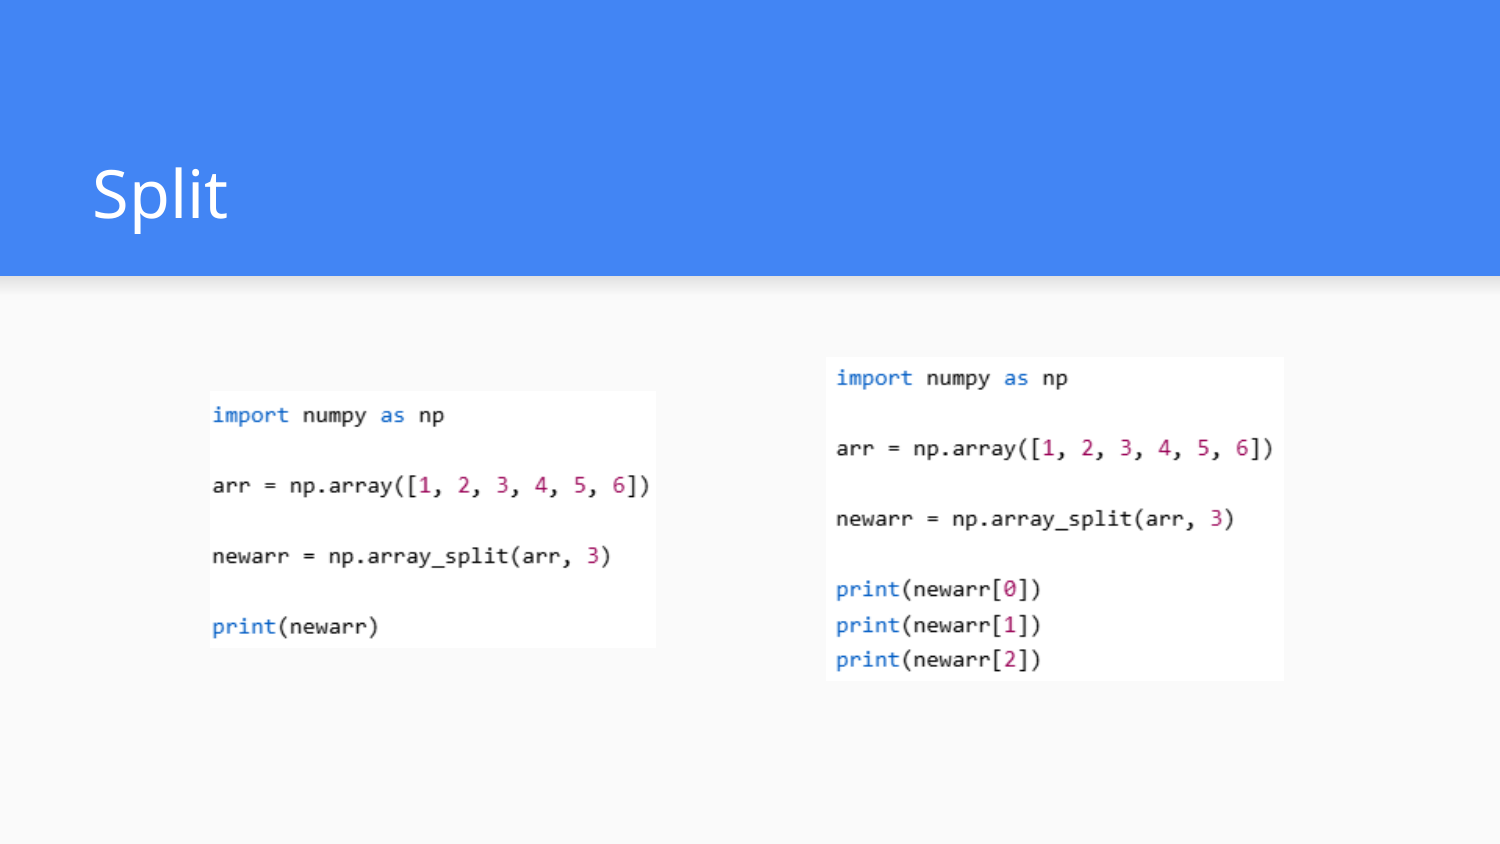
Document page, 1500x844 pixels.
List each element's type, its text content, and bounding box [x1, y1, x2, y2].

picture [825, 357, 1285, 682]
picture [210, 390, 657, 648]
title Split [77, 121, 1427, 248]
